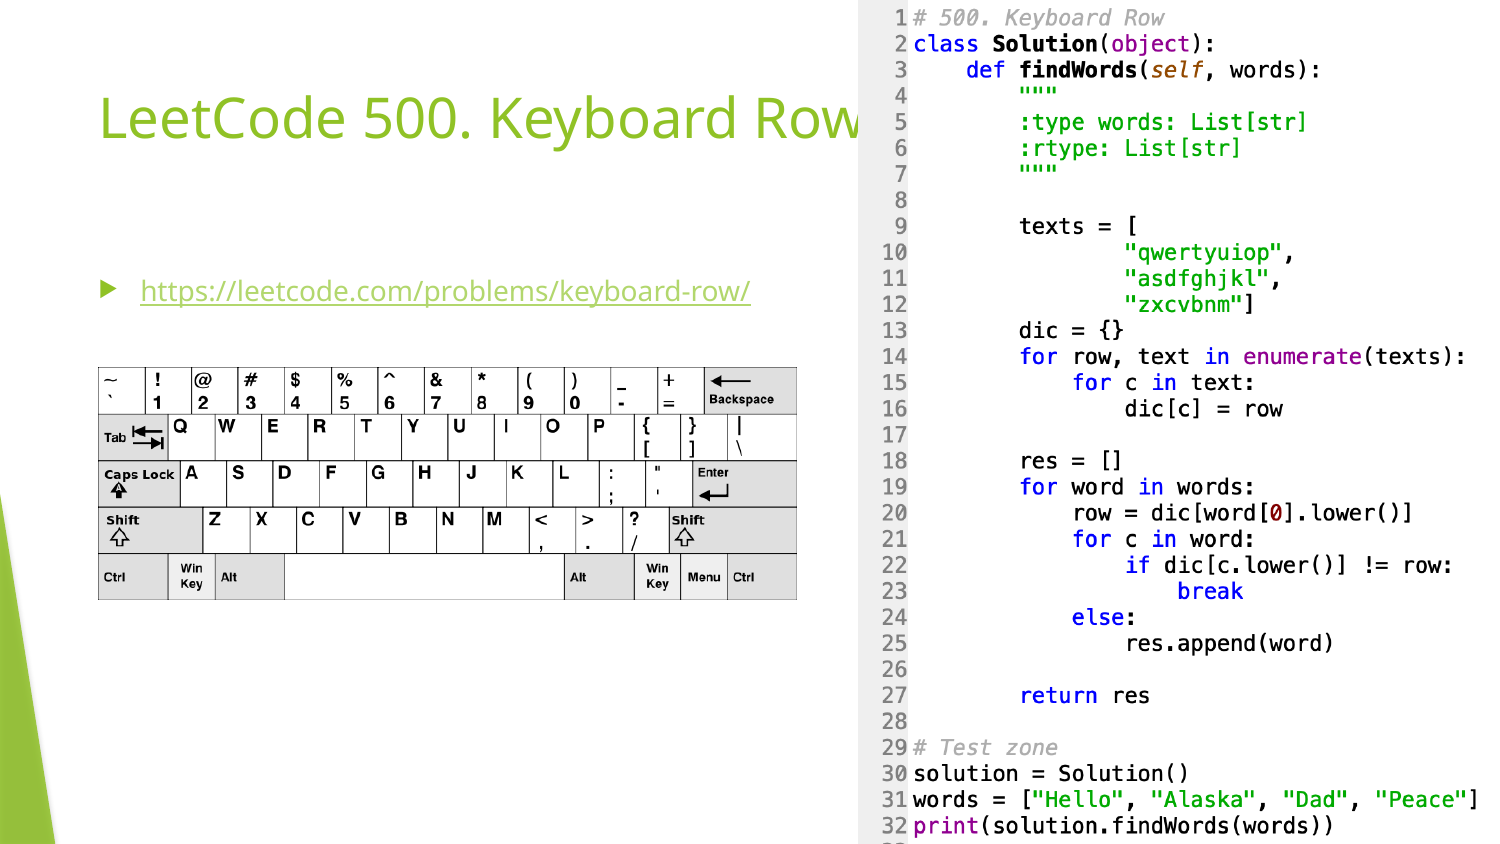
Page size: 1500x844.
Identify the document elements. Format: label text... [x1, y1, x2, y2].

picture [857, 0, 1500, 844]
picture [98, 367, 798, 601]
list https://leetcode.com/problems/keyboard-row/ [83, 265, 852, 744]
title LeetCode 500. Keyboard Row [83, 75, 852, 238]
